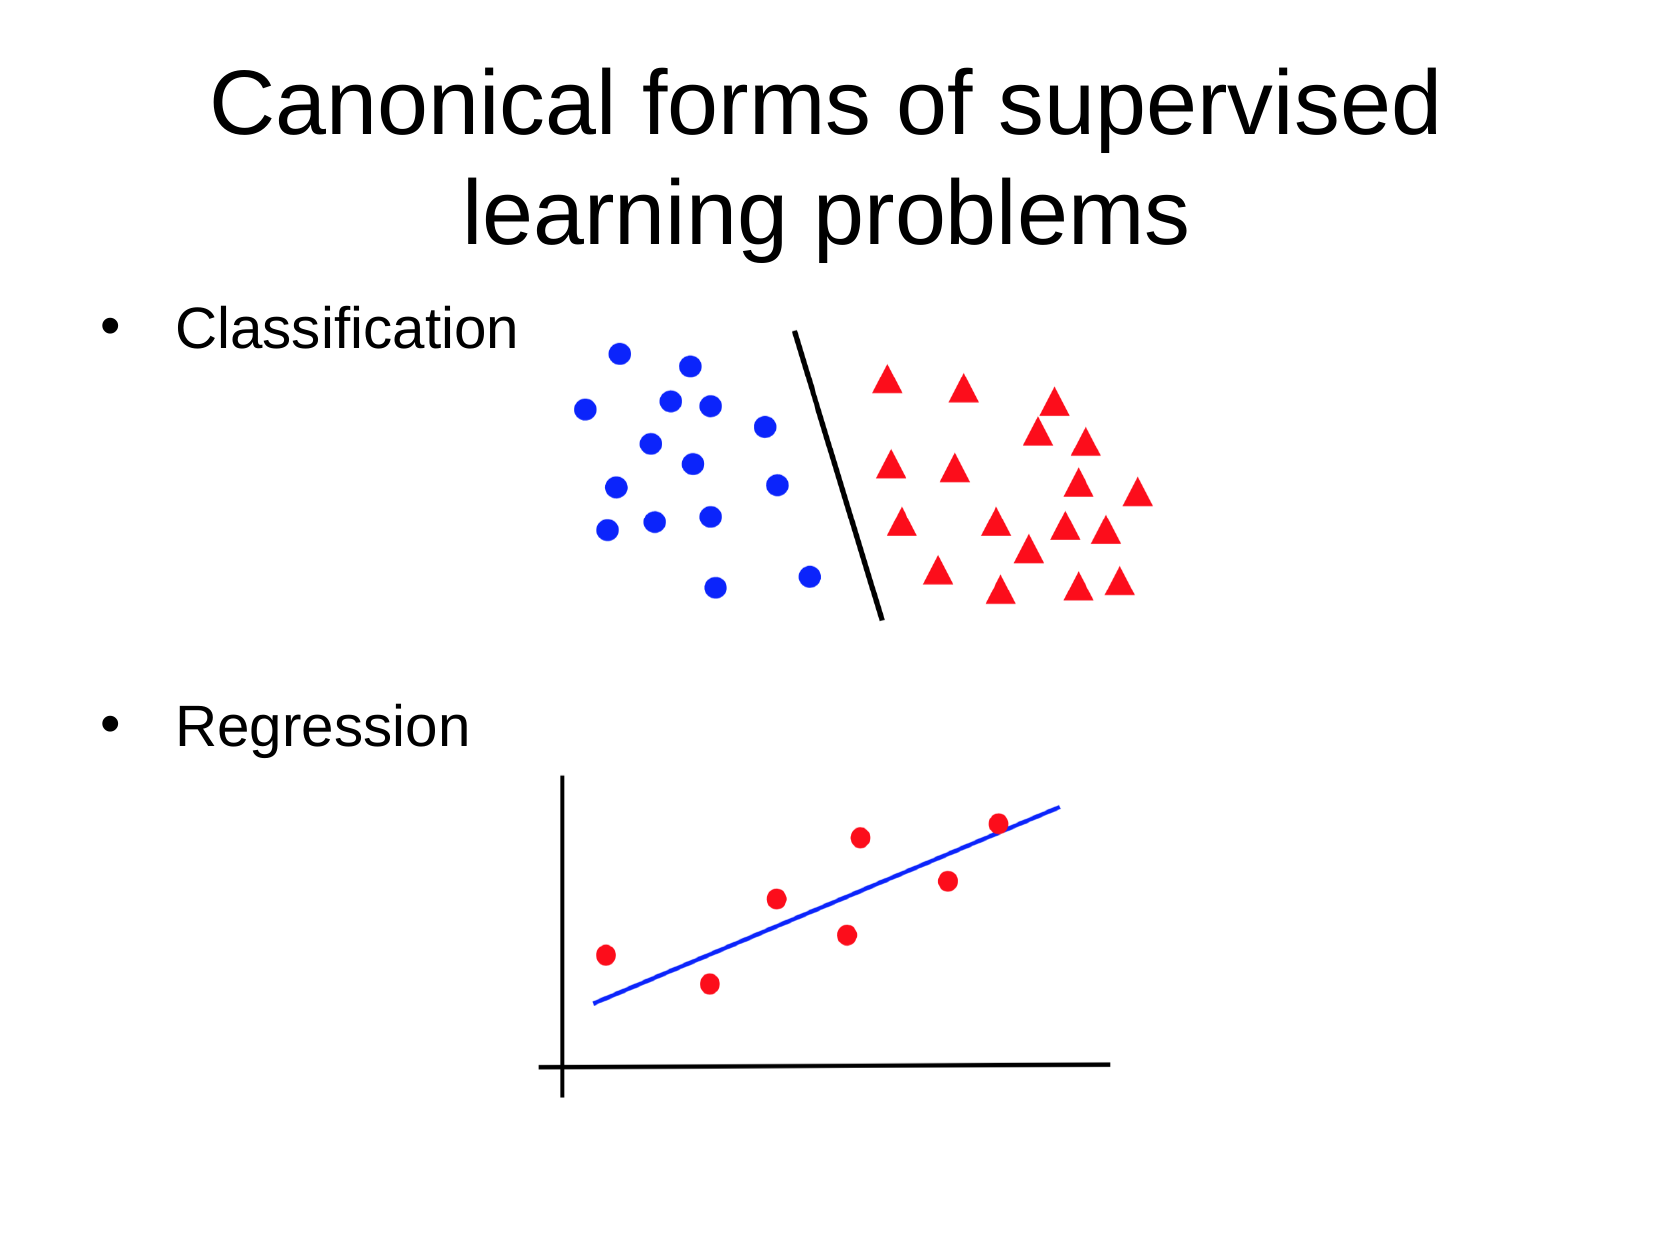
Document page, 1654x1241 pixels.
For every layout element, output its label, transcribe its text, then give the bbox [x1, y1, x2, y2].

text_box Classification Regression [82, 290, 1571, 1010]
picture [545, 306, 1176, 661]
text_box Canonical forms of supervised learning problems [82, 49, 1571, 257]
picture [530, 757, 1126, 1111]
